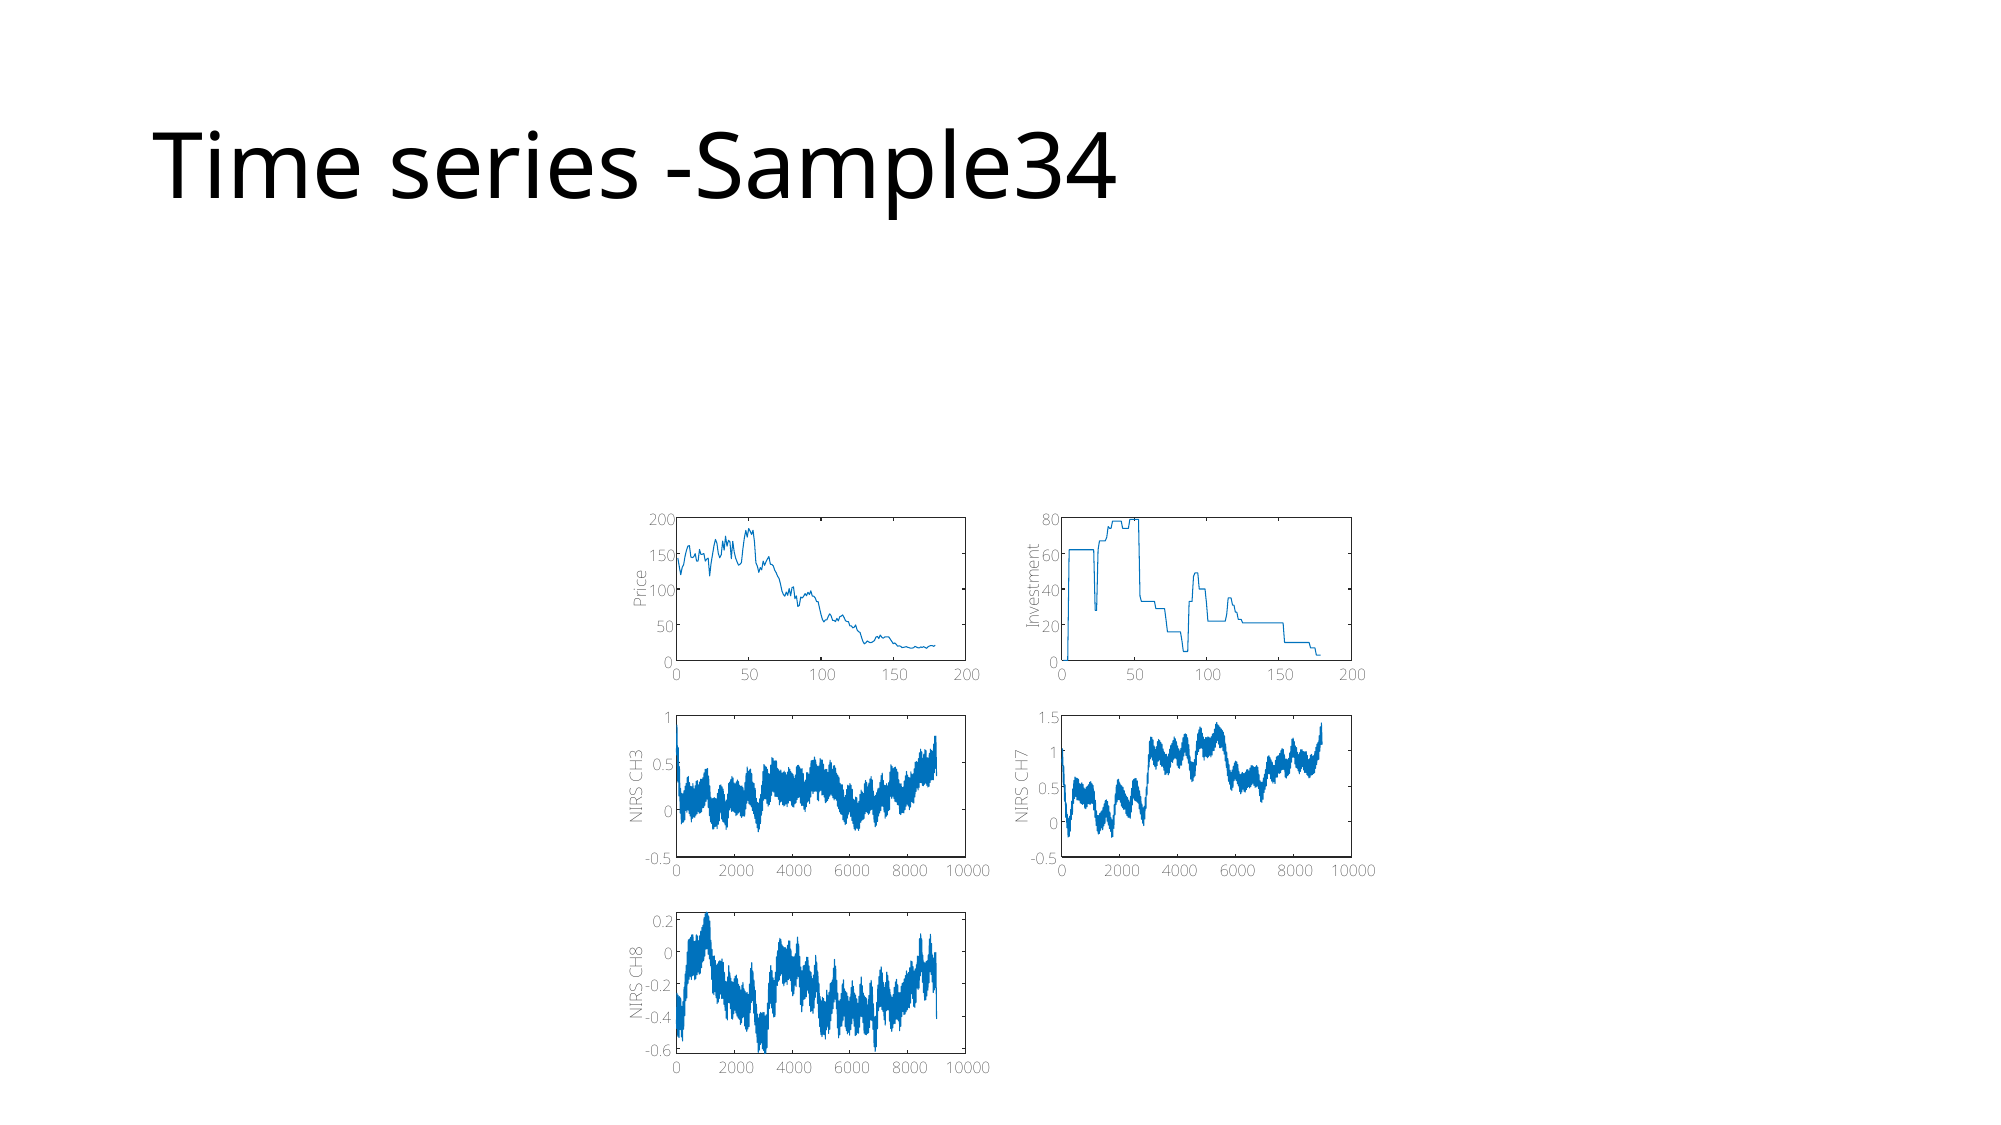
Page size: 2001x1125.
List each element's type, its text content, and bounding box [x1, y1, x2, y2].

picture [562, 468, 1438, 1125]
title Time series -Sample34 [137, 59, 1863, 278]
